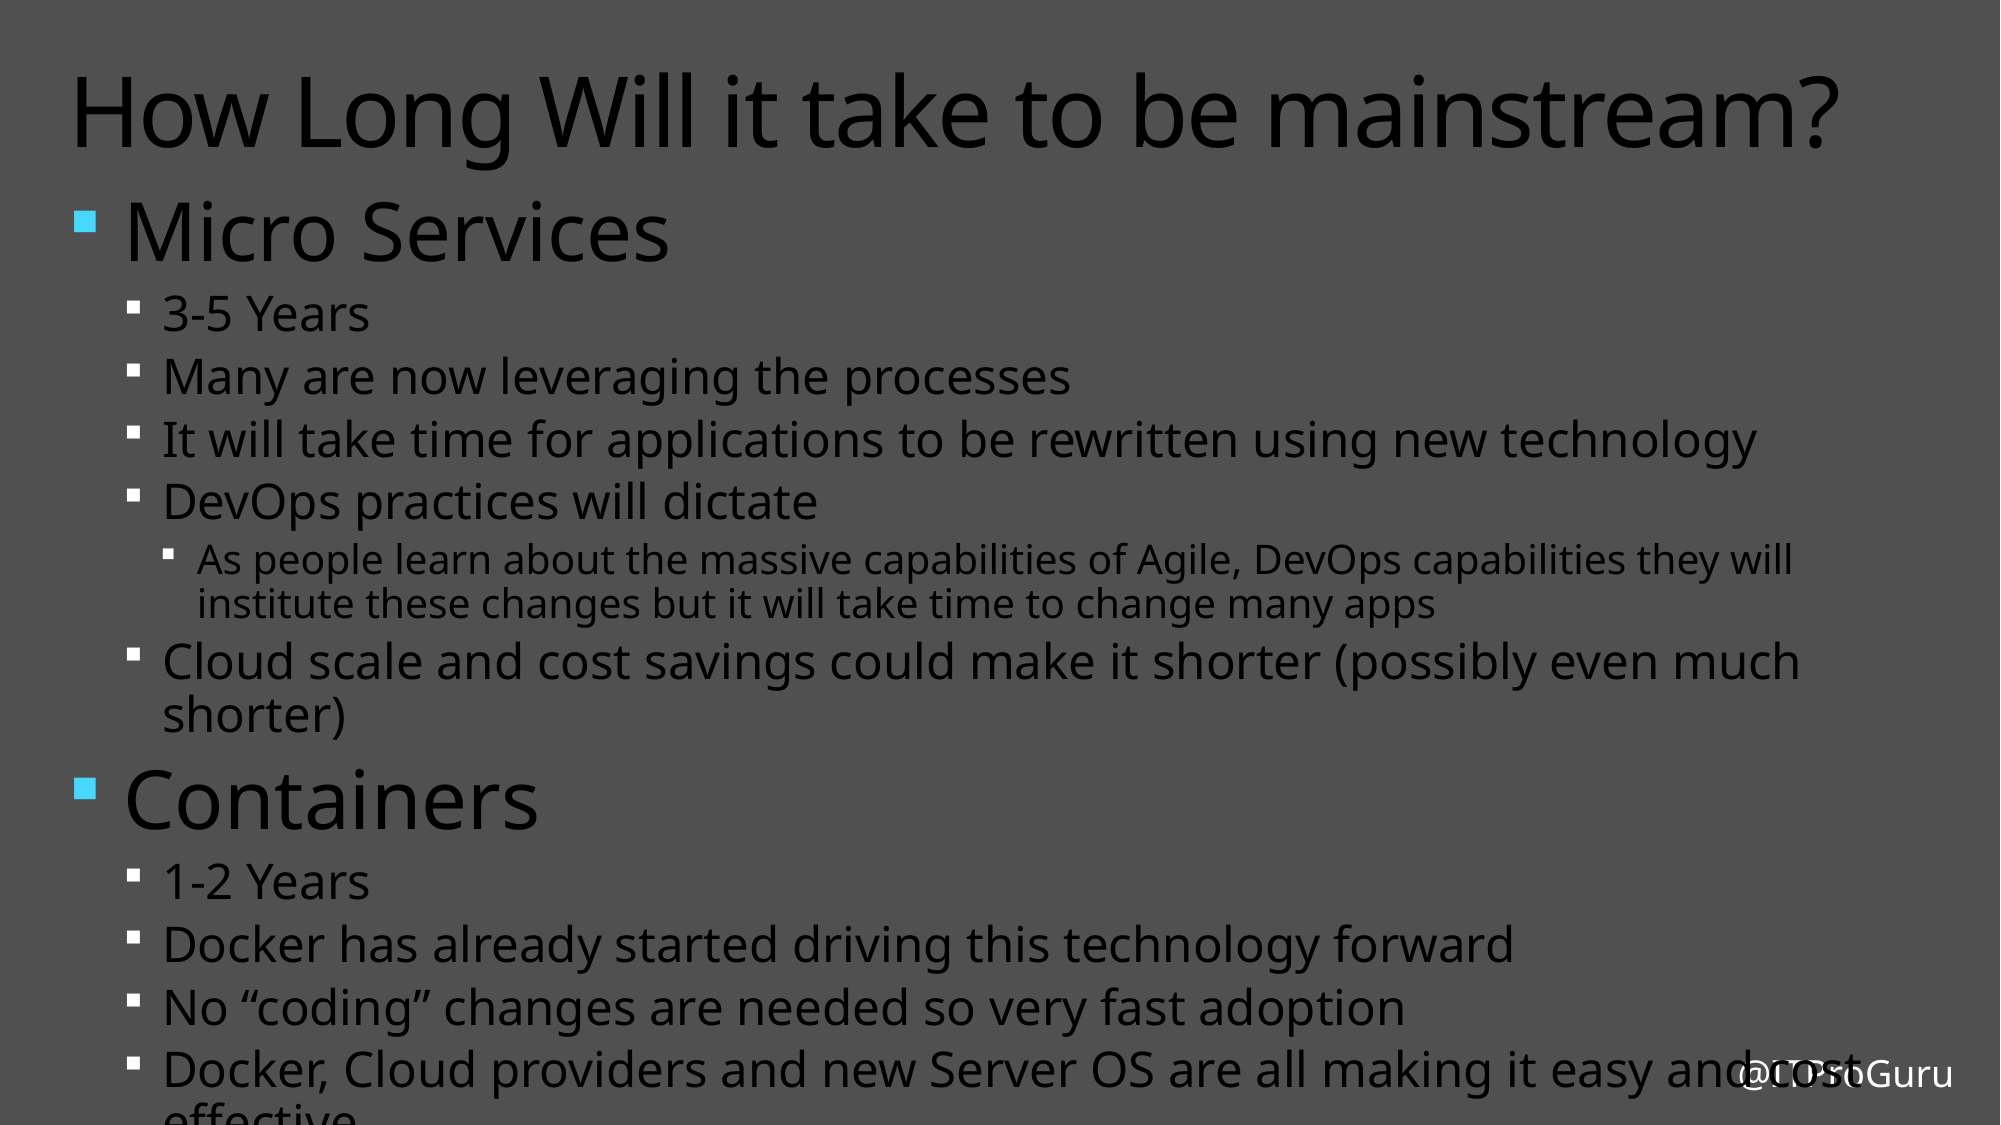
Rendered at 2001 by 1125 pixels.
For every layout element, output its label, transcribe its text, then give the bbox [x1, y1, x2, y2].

title How Long Will it take to be mainstream? [44, 47, 1957, 196]
list Micro Services 3-5 Years Many are now leveraging the processes It will take time for applications to be rewritten using new technology DevOps practices will dictate As people learn about the massive capabilities of Agile, DevOps capabilities they will institute these changes but it will take time to change many apps Cloud scale and cost savings could make it shorter (possibly even much shorter) Containers 1-2 Years Docker has already started driving this technology forward No “coding” changes are needed so very fast adoption Docker, Cloud providers and new Server OS are all making it easy and cost effective [44, 196, 1956, 1125]
